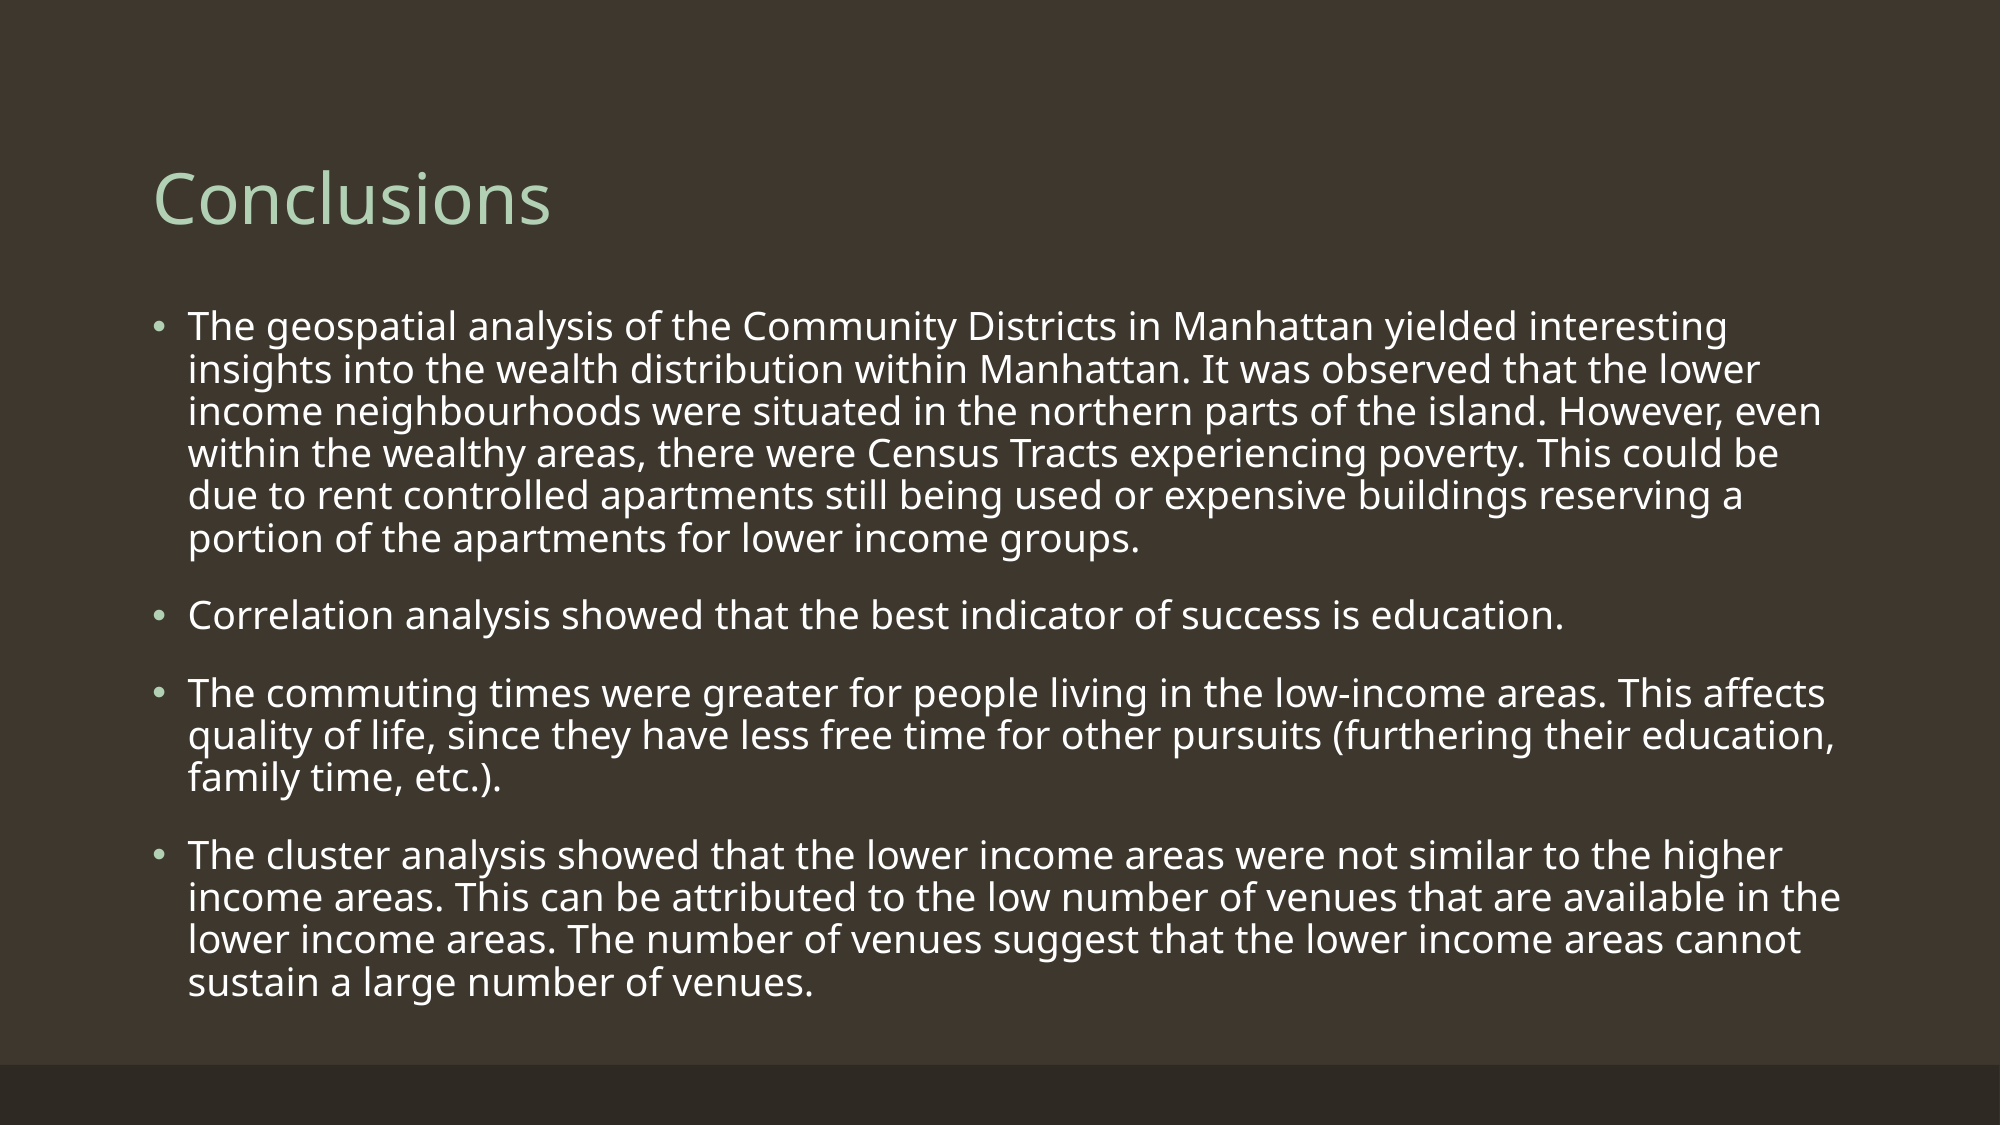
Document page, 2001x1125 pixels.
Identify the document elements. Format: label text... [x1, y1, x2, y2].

title Conclusions [137, 59, 1863, 248]
list The geospatial analysis of the Community Districts in Manhattan yielded interesting insights into the wealth distribution within Manhattan. It was observed that the lower income neighbourhoods were situated in the northern parts of the island. However, even within the wealthy areas, there were Census Tracts experiencing poverty. This could be due to rent controlled apartments still being used or expensive buildings reserving a portion of the apartments for lower income groups. Correlation analysis showed that the best indicator of success is education. The commuting times were greater for people living in the low-income areas. This affects quality of life, since they have less free time for other pursuits (furthering their education, family time, etc.). The cluster analysis showed that the lower income areas were not similar to the higher income areas. This can be attributed to the low number of venues that are available in the lower income areas. The number of venues suggest that the lower income areas cannot sustain a large number of venues. [137, 299, 1863, 1014]
